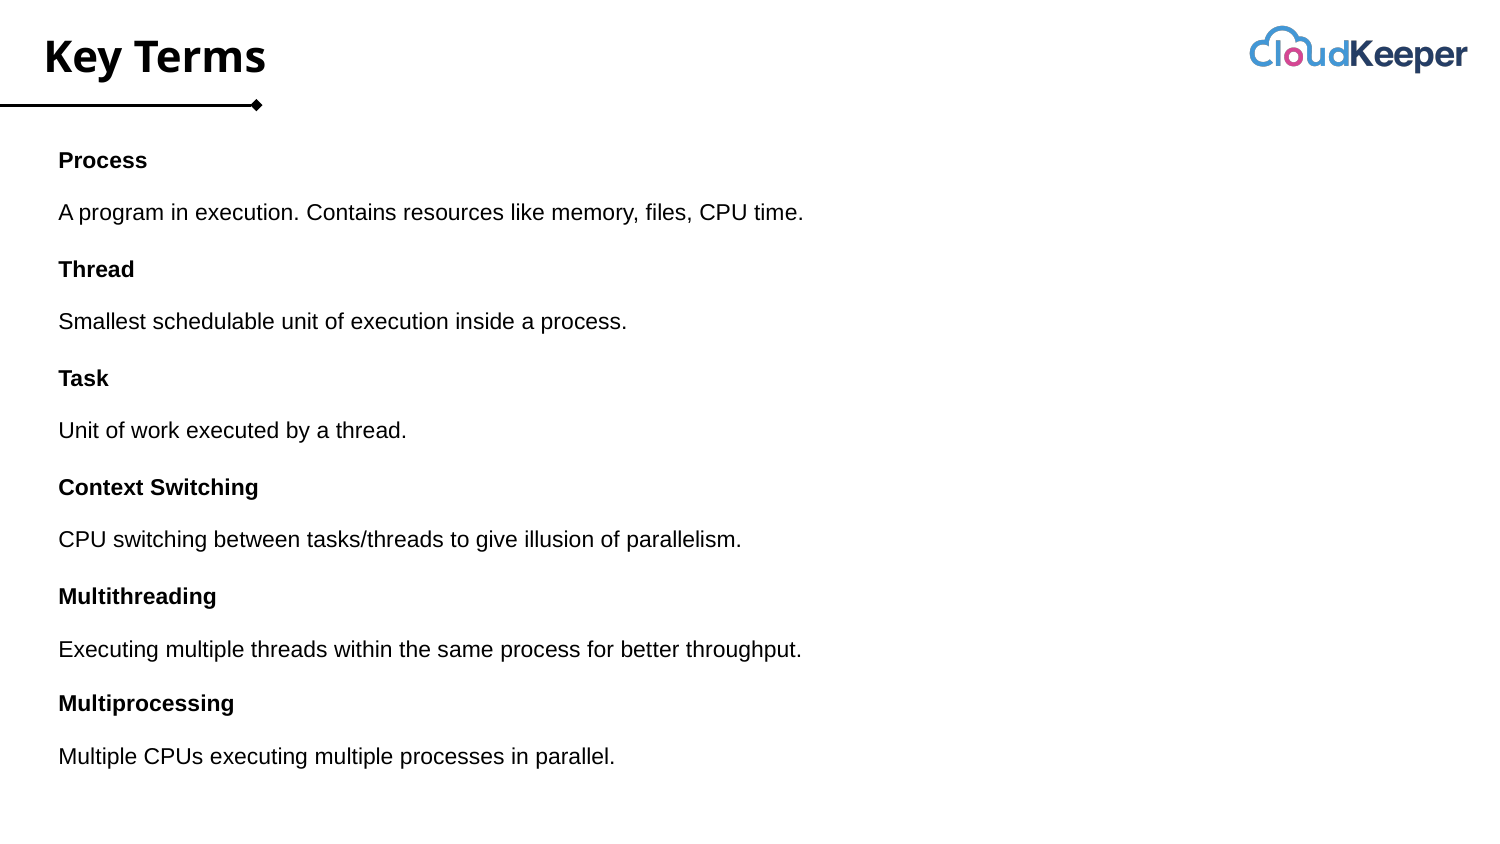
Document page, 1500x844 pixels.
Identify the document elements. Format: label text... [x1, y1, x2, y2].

title Key Terms [43, 34, 1169, 93]
text_box Process A program in execution. Contains resources like memory, files, CPU time. Thread Smallest schedulable unit of execution inside a process. Task Unit of work executed by a thread. Context Switching CPU switching between tasks/threads to give illusion of parallelism. Multithreading Executing multiple threads within the same process for better throughput. Multiprocessing Multiple CPUs executing multiple processes in parallel. [43, 130, 1290, 841]
picture [1238, 20, 1479, 78]
